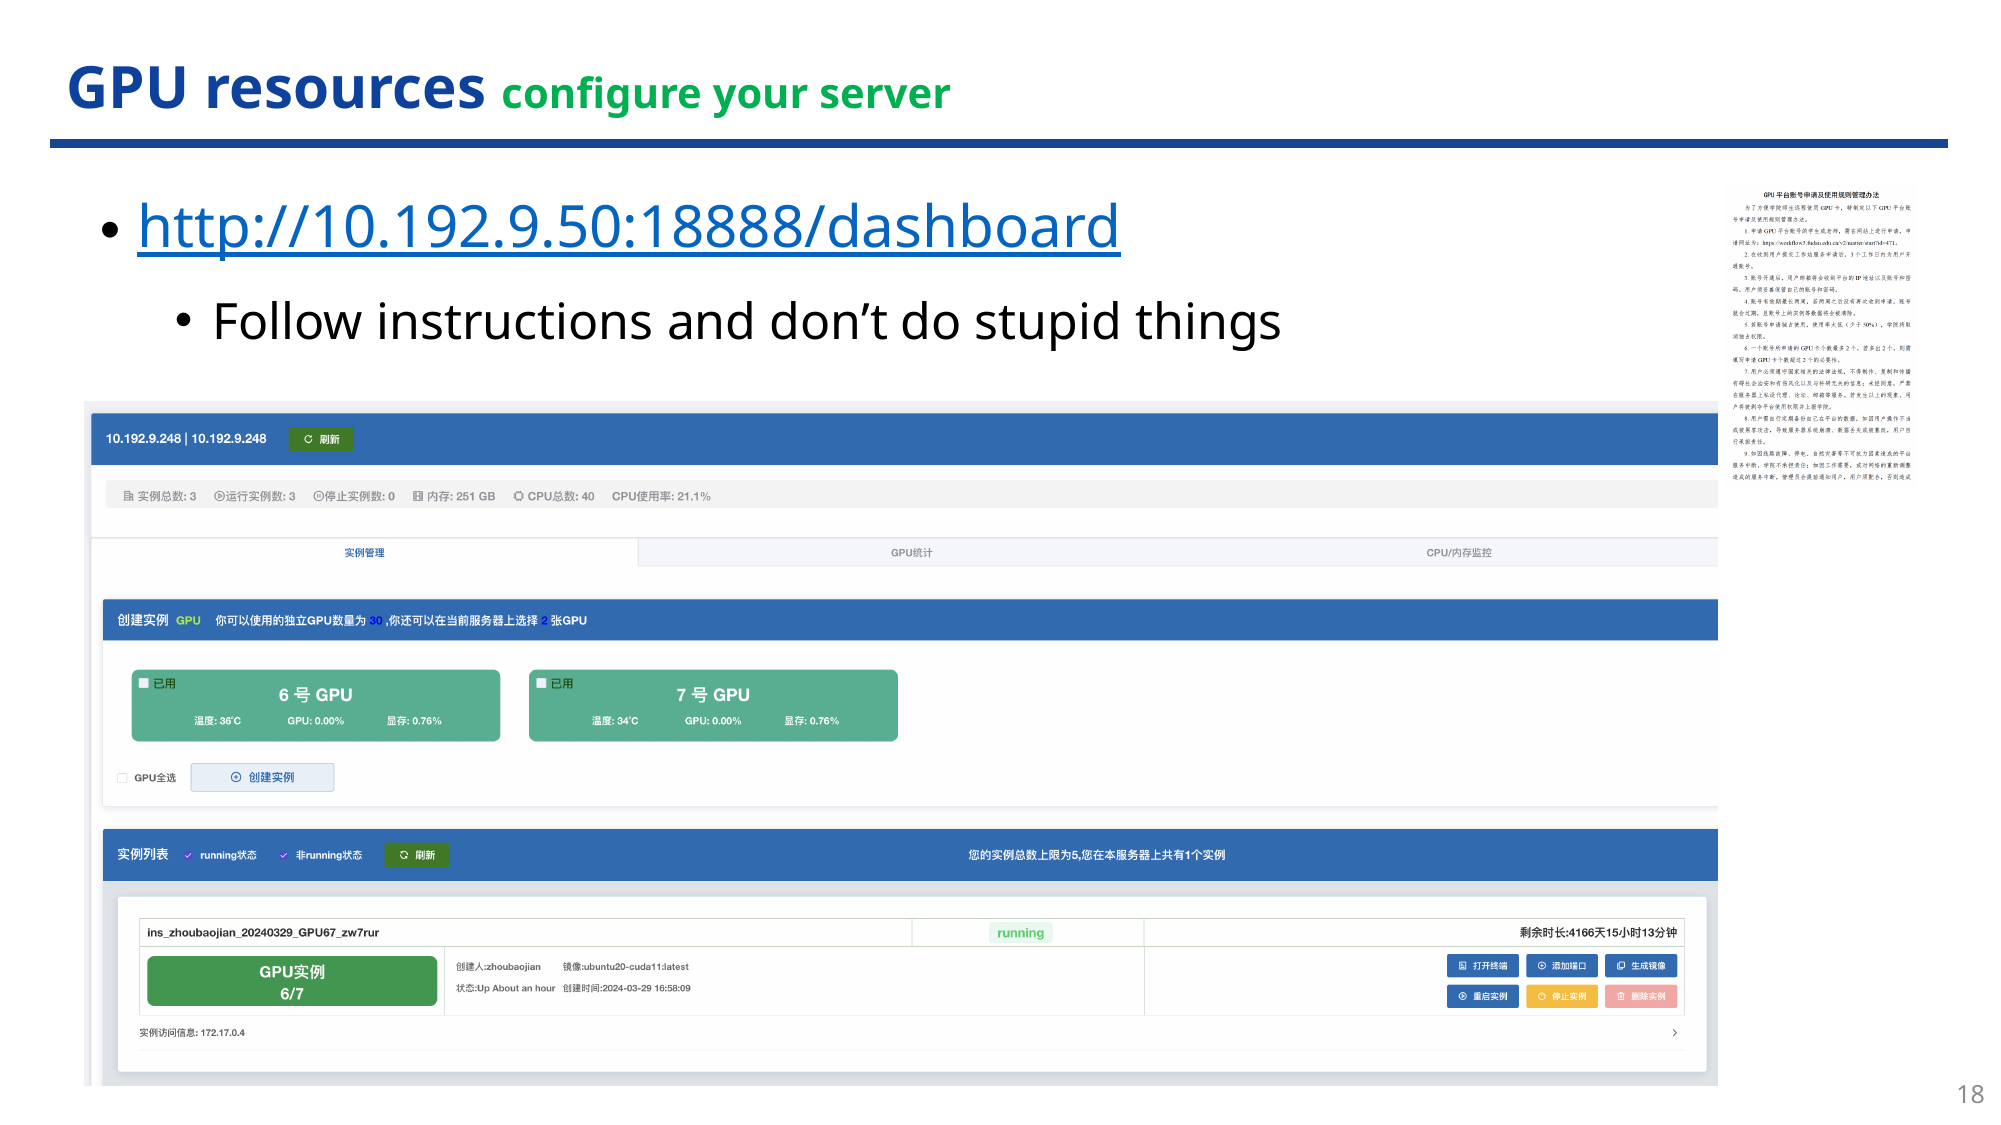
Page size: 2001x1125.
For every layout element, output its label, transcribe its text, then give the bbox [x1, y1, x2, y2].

slide_number 18 [1899, 1065, 2000, 1125]
picture [84, 401, 1718, 1086]
picture [1725, 181, 1916, 491]
list http://10.192.9.50:18888/dashboard Follow instructions and don’t do stupid things [84, 181, 1693, 371]
title GPU resources configure your server [51, 39, 1947, 140]
